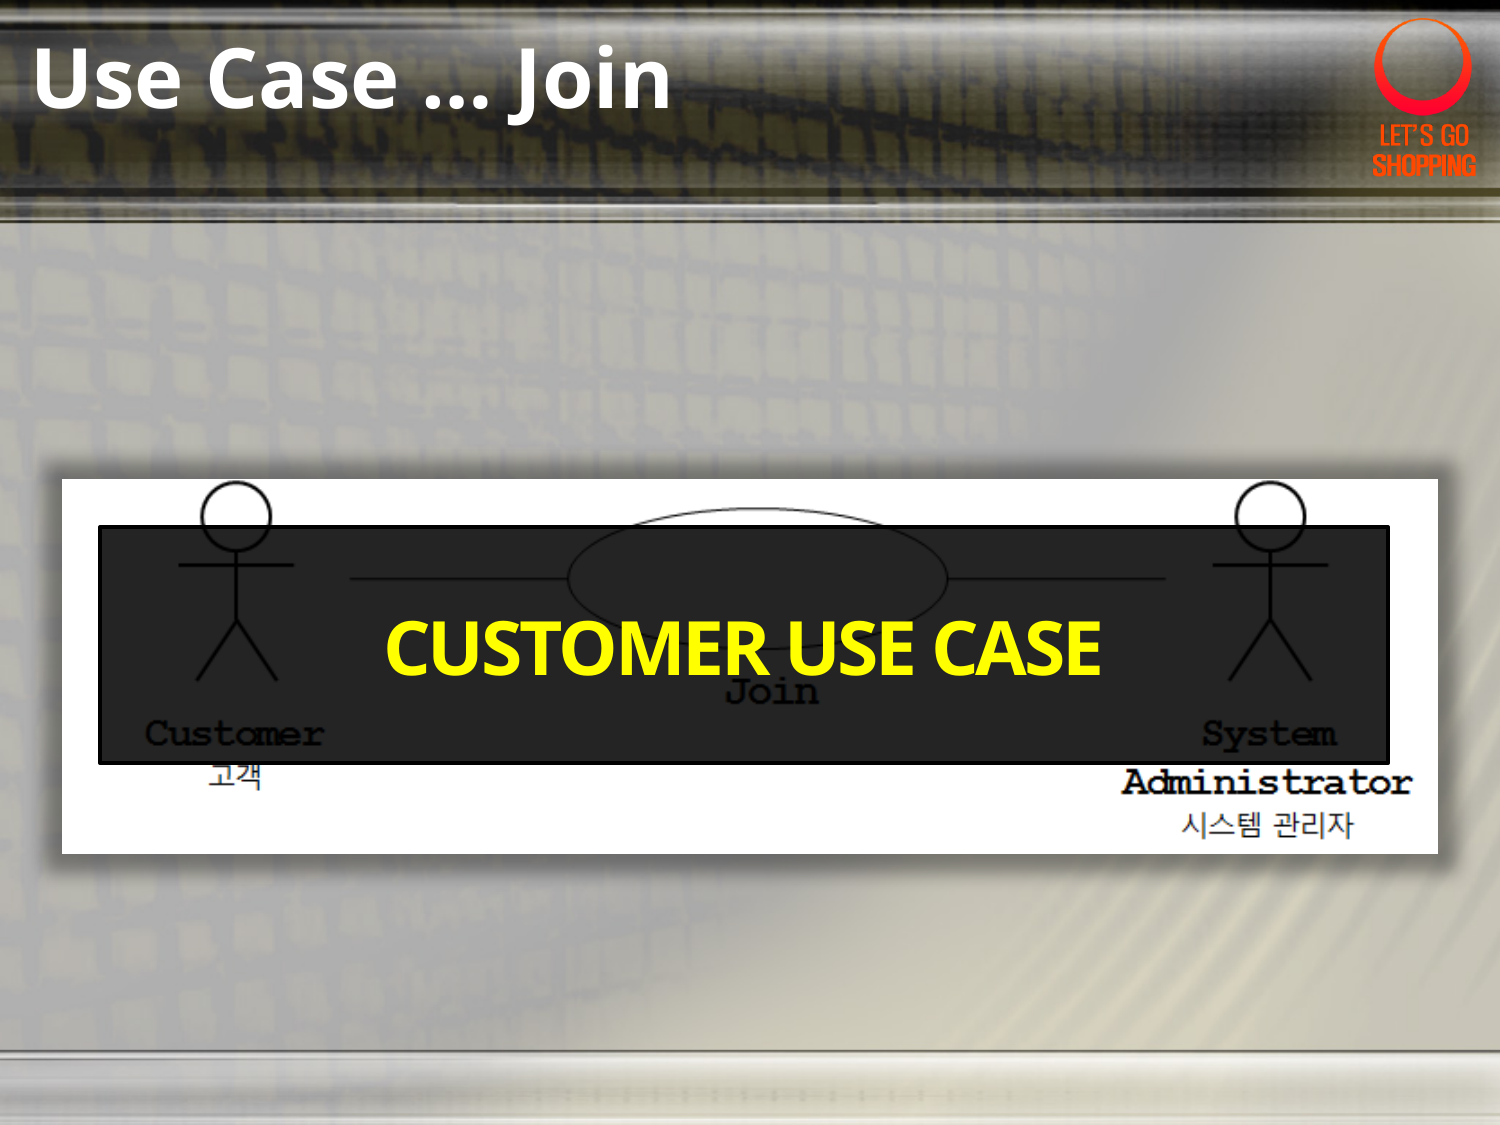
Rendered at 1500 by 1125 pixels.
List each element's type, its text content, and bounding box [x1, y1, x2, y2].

title Use Case … Join [15, 75, 1366, 164]
text_box [0, 0, 1500, 75]
picture [0, 75, 1500, 1125]
